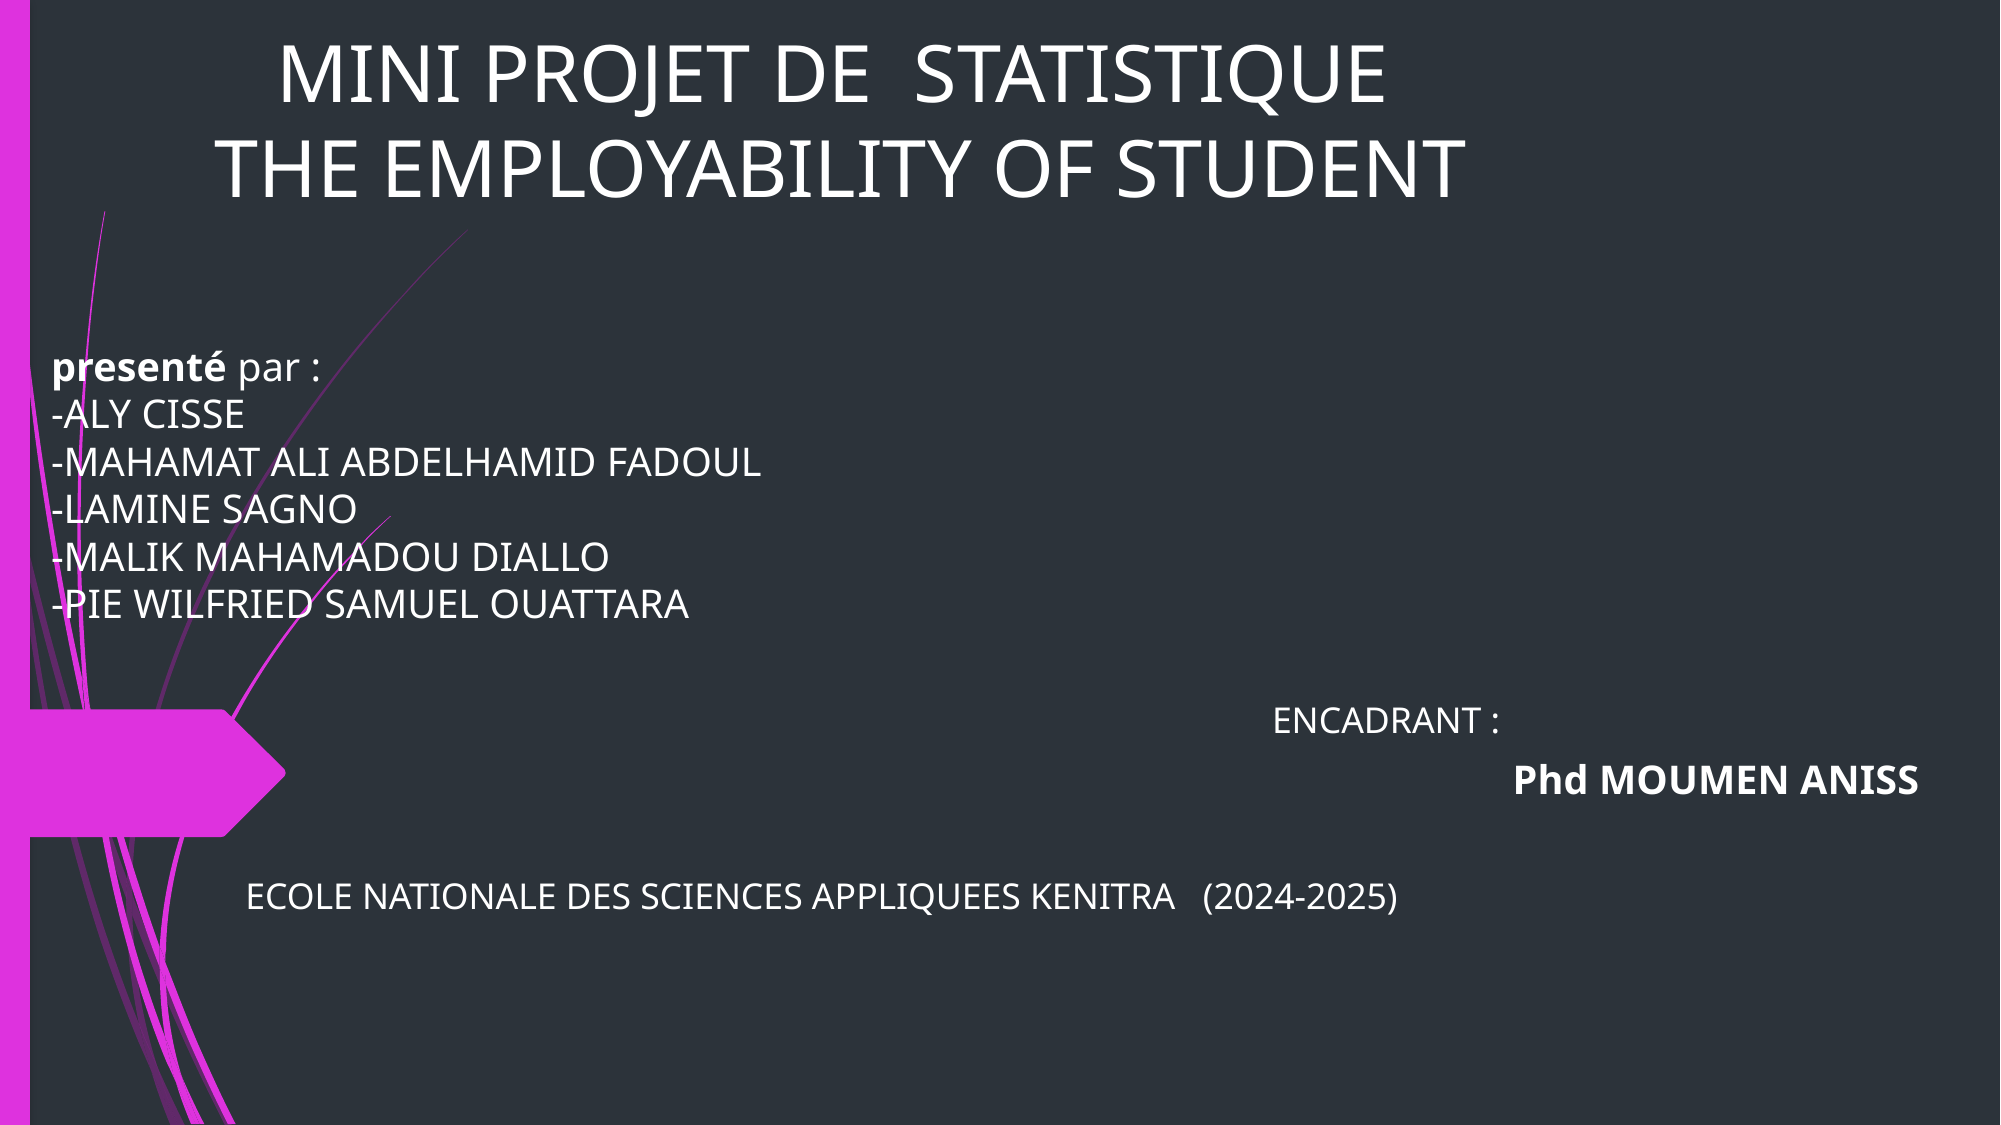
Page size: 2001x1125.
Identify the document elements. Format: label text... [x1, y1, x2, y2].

title MINI PROJET DE STATISTIQUE THE EMPLOYABILITY OF STUDENT presenté par : -ALY CISSE -MAHAMAT ALI ABDELHAMID FADOUL -LAMINE SAGNO -MALIK MAHAMADOU DIALLO -PIE WILFRIED SAMUEL OUATTARA ENCADRANT : Phd MOUMEN ANISS ECOLE NATIONALE DES SCIENCES APPLIQUEES KENITRA (2024-2025) [36, 14, 2000, 938]
